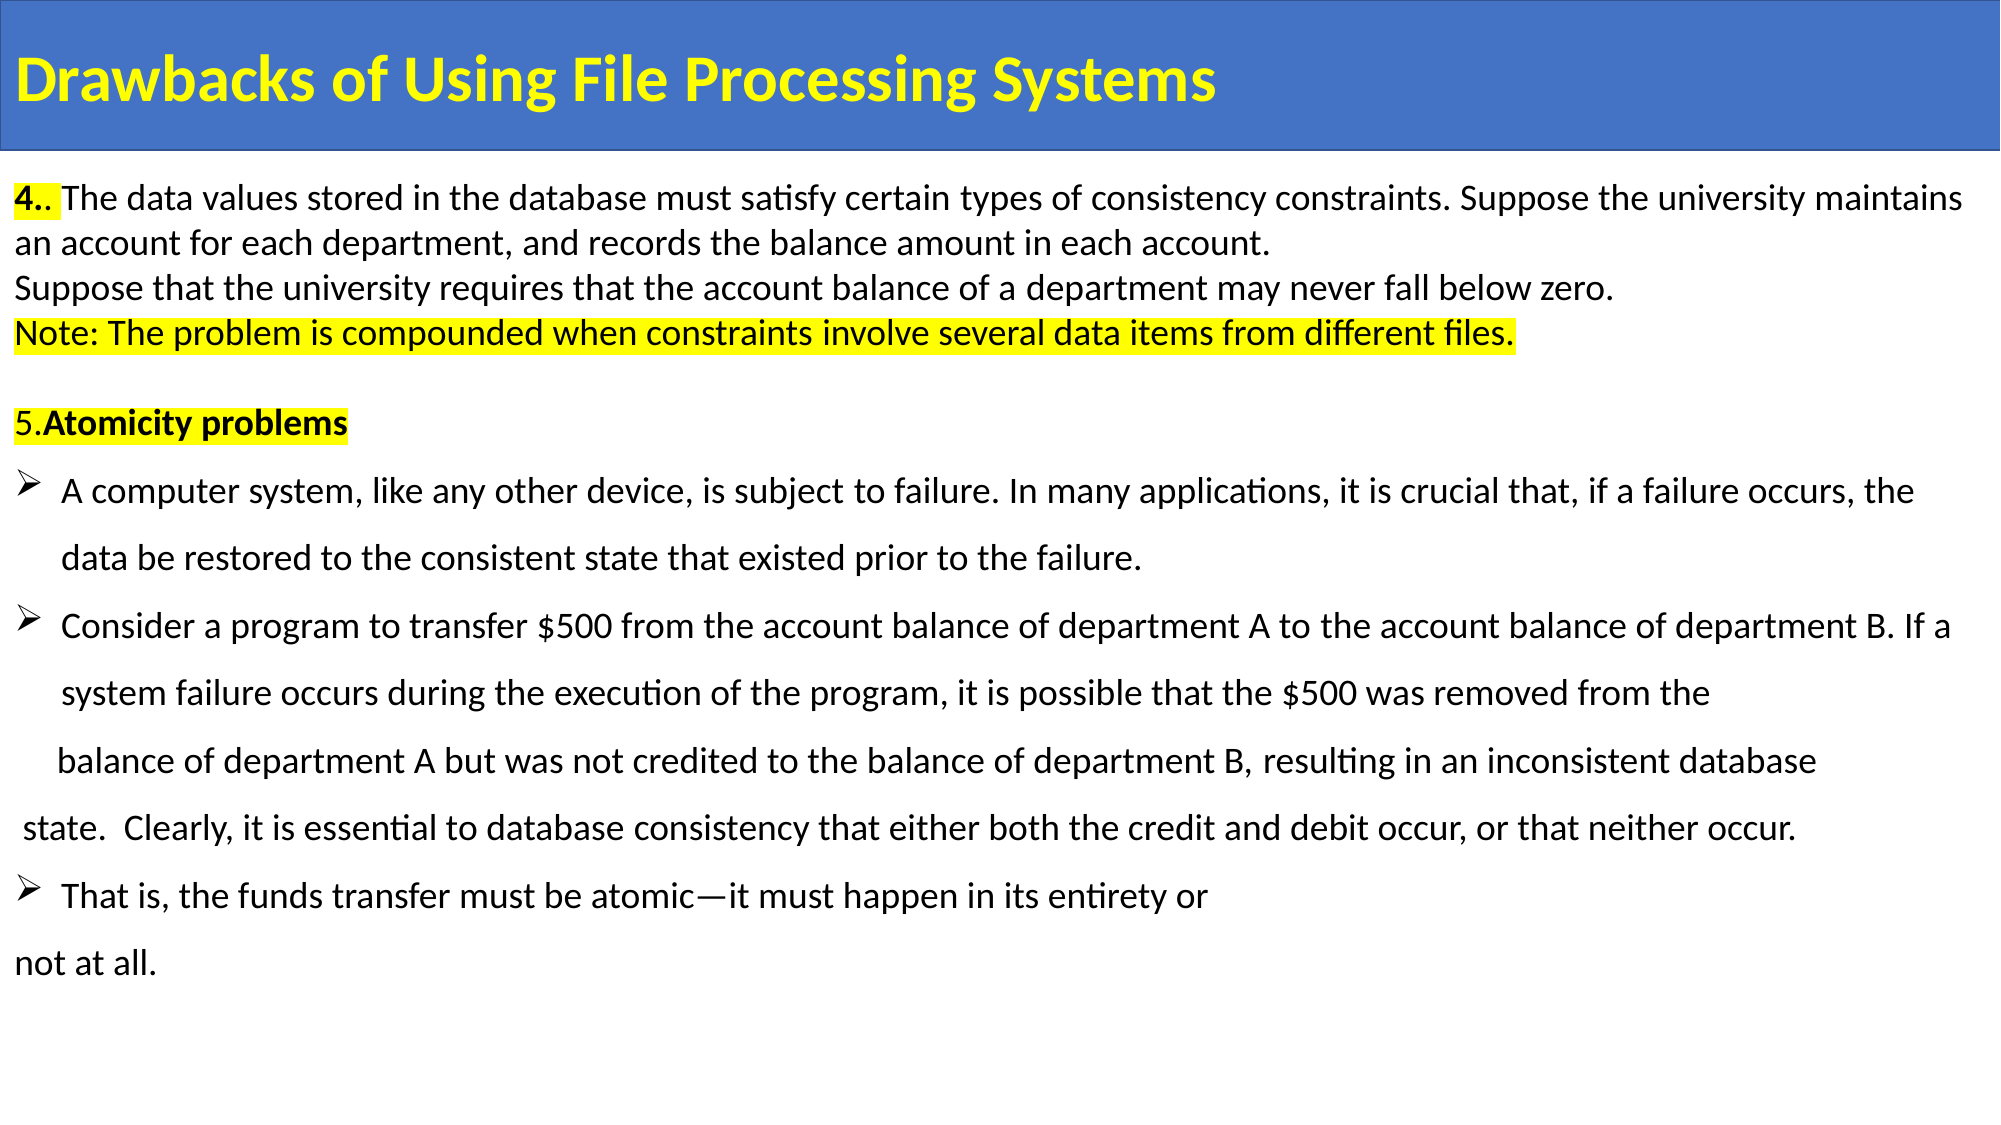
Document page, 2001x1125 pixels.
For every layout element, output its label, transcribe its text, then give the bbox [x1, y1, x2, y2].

text_box 4.. The data values stored in the database must satisfy certain types of consistency constraints. Suppose the university maintains an account for each department, and records the balance amount in each account. Suppose that the university requires that the account balance of a department may never fall below zero. Note: The problem is compounded when constraints involve several data items from different files. 5.Atomicity problems A computer system, like any other device, is subject to failure. In many applications, it is crucial that, if a failure occurs, the data be restored to the consistent state that existed prior to the failure. Consider a program to transfer $500 from the account balance of department A to the account balance of department B. If a system failure occurs during the execution of the program, it is possible that the $500 was removed from the balance of department A but was not credited to the balance of department B, resulting in an inconsistent database state. Clearly, it is essential to database consistency that either both the credit and debit occur, or that neither occur. That is, the funds transfer must be atomic—it must happen in its entirety or not at all. [0, 165, 1994, 1081]
text_box Drawbacks of Using File Processing Systems [0, 0, 2000, 151]
